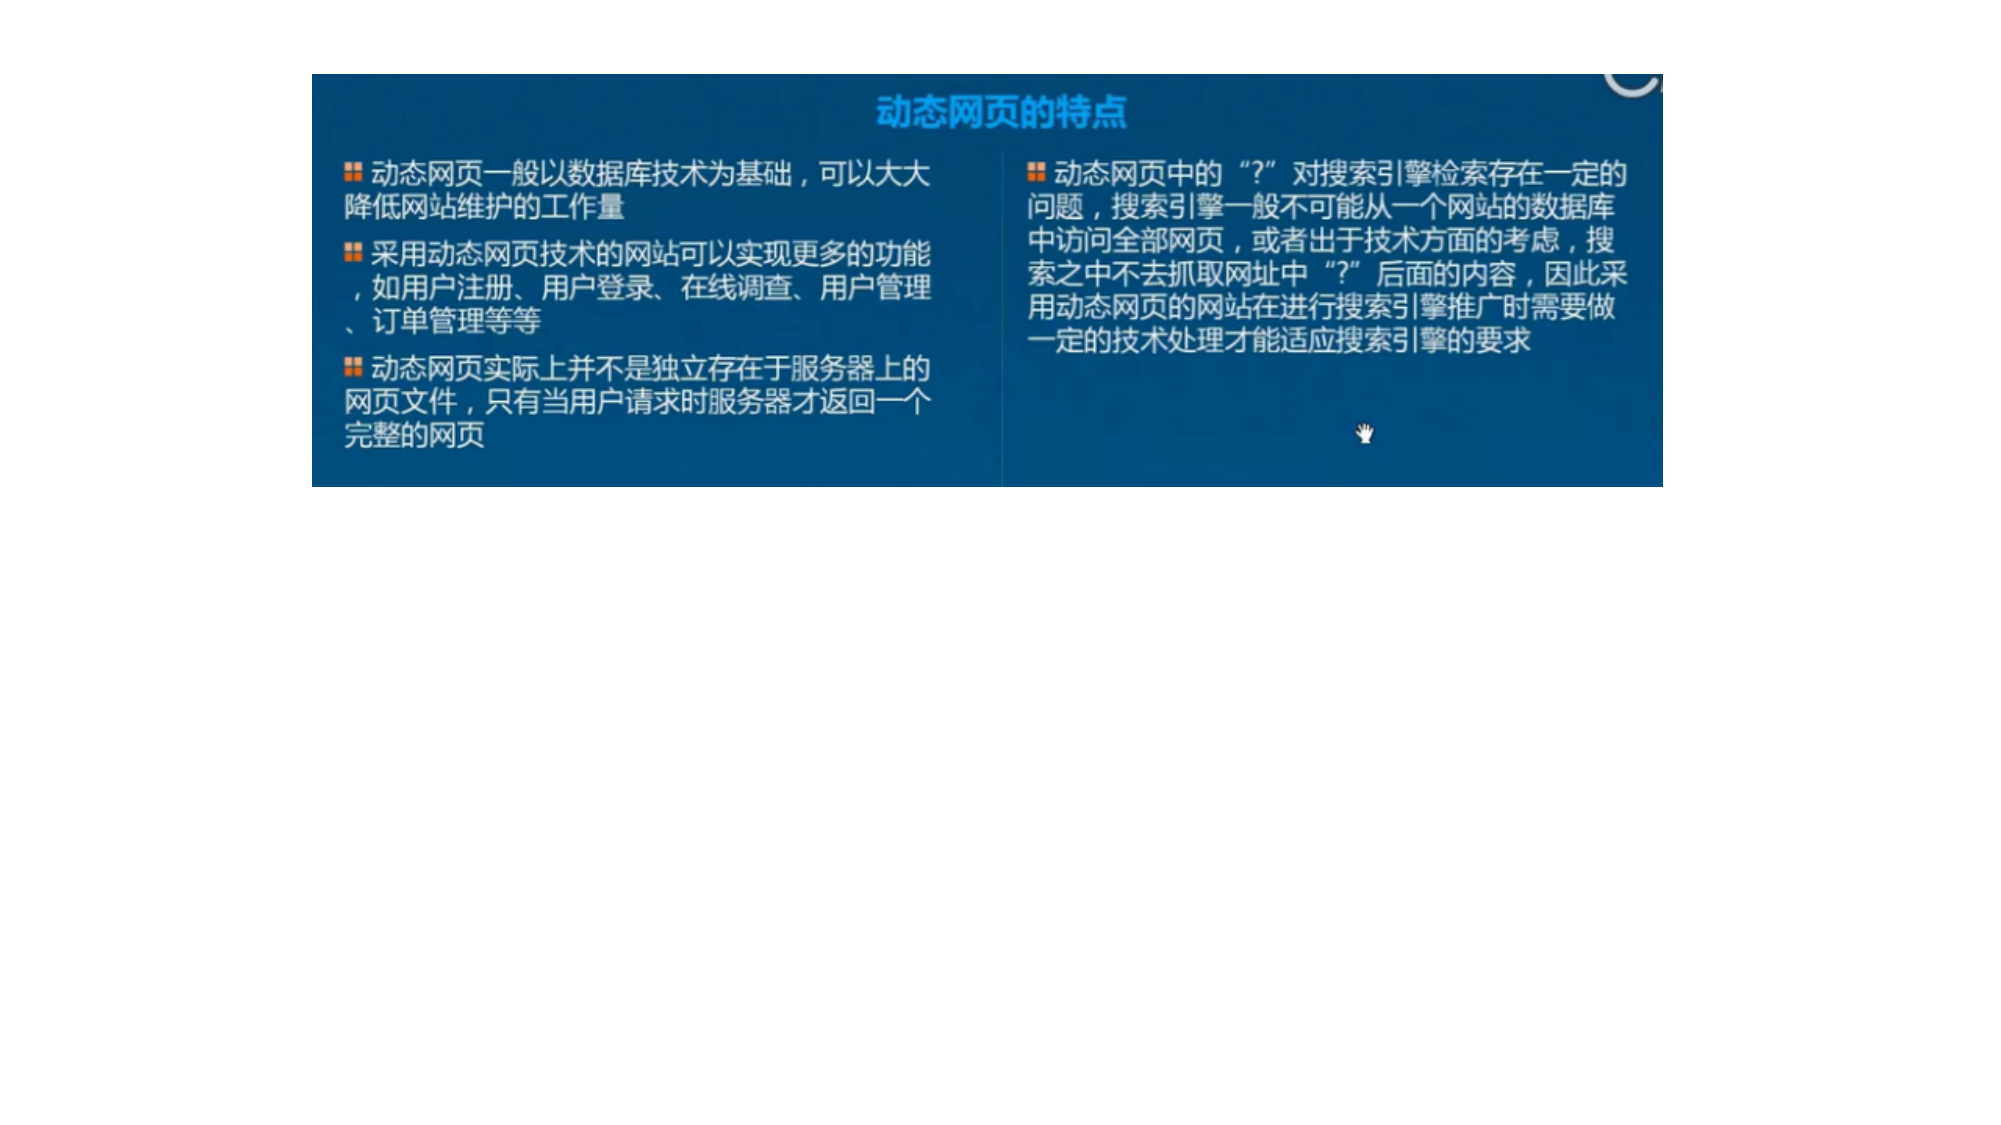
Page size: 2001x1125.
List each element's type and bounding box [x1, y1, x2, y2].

picture [312, 74, 1663, 487]
